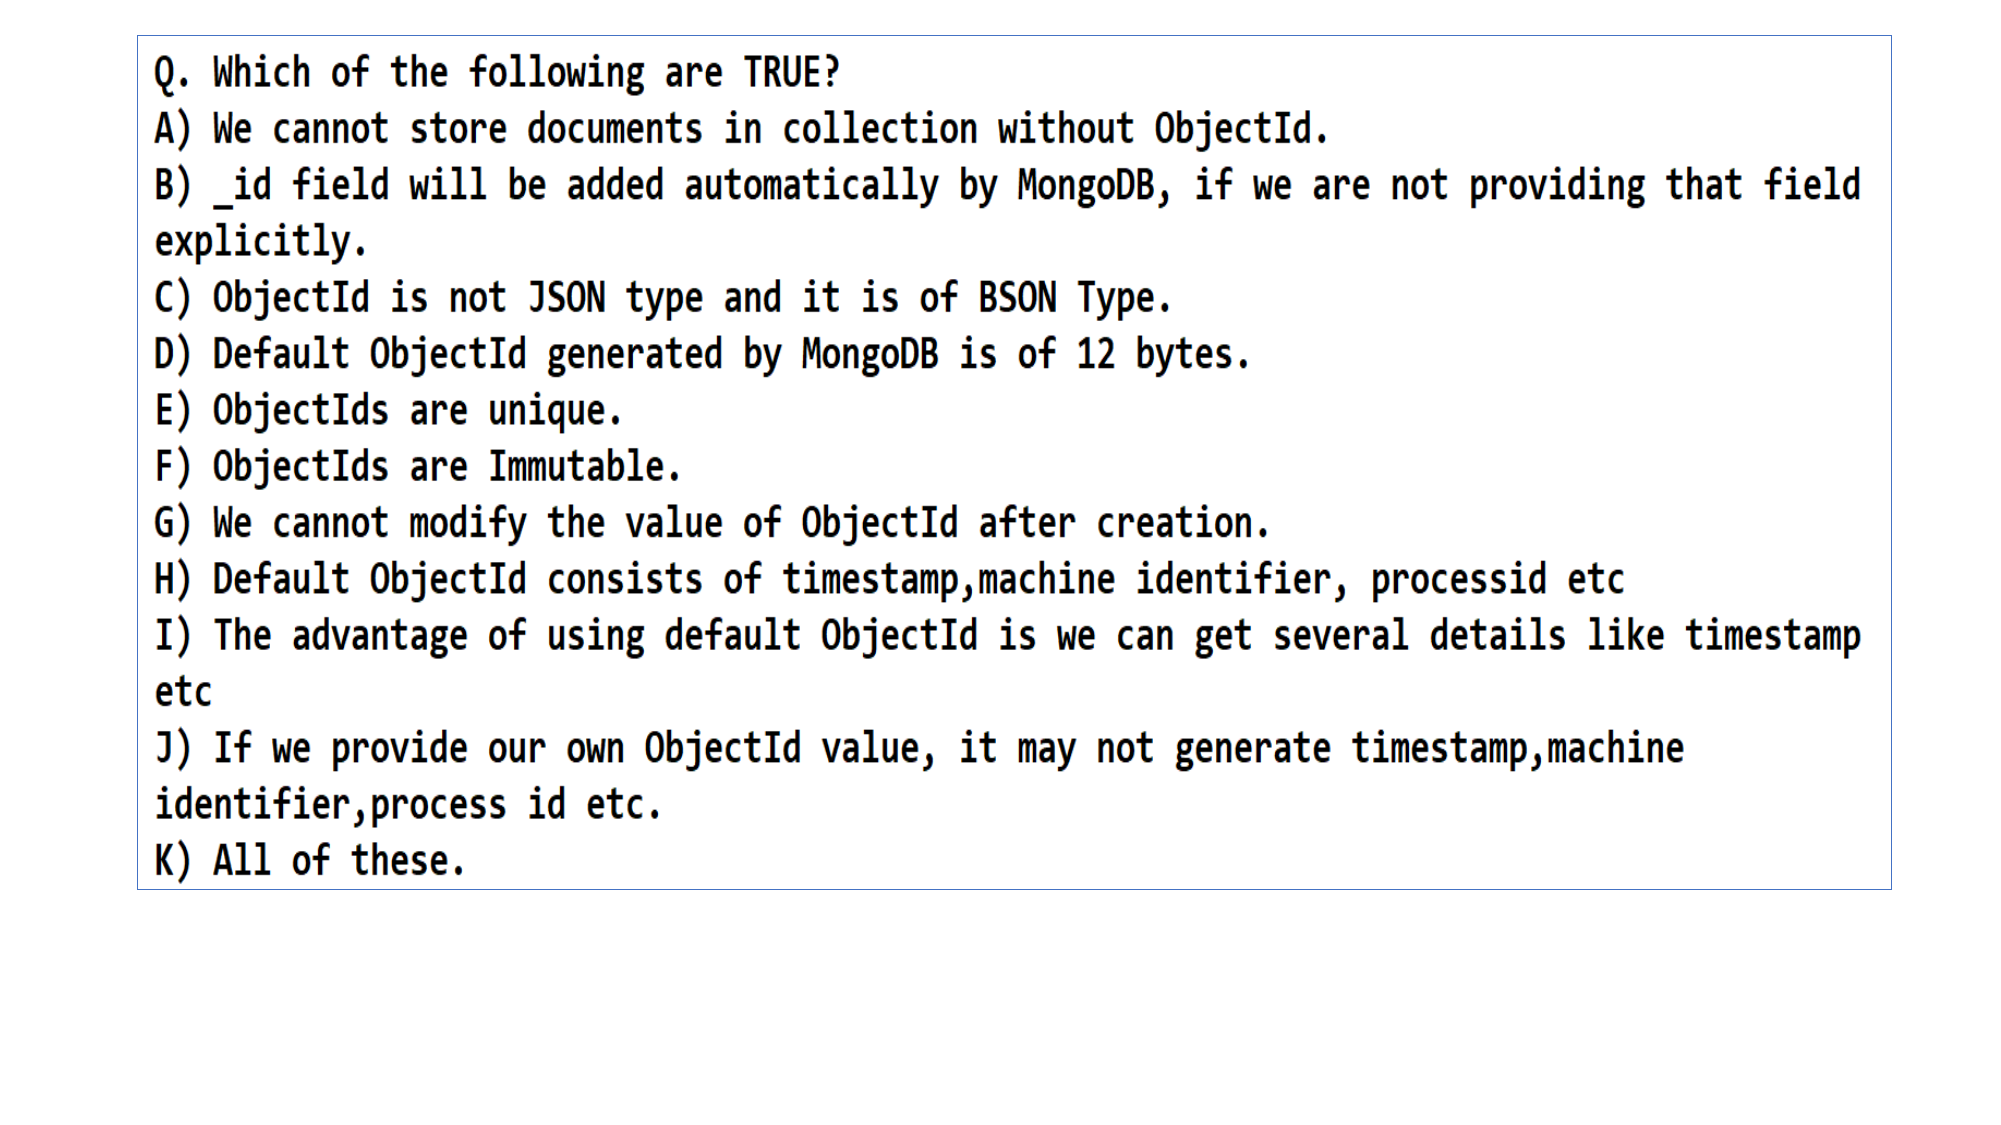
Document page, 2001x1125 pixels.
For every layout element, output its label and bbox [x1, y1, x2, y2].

picture [137, 35, 1892, 890]
